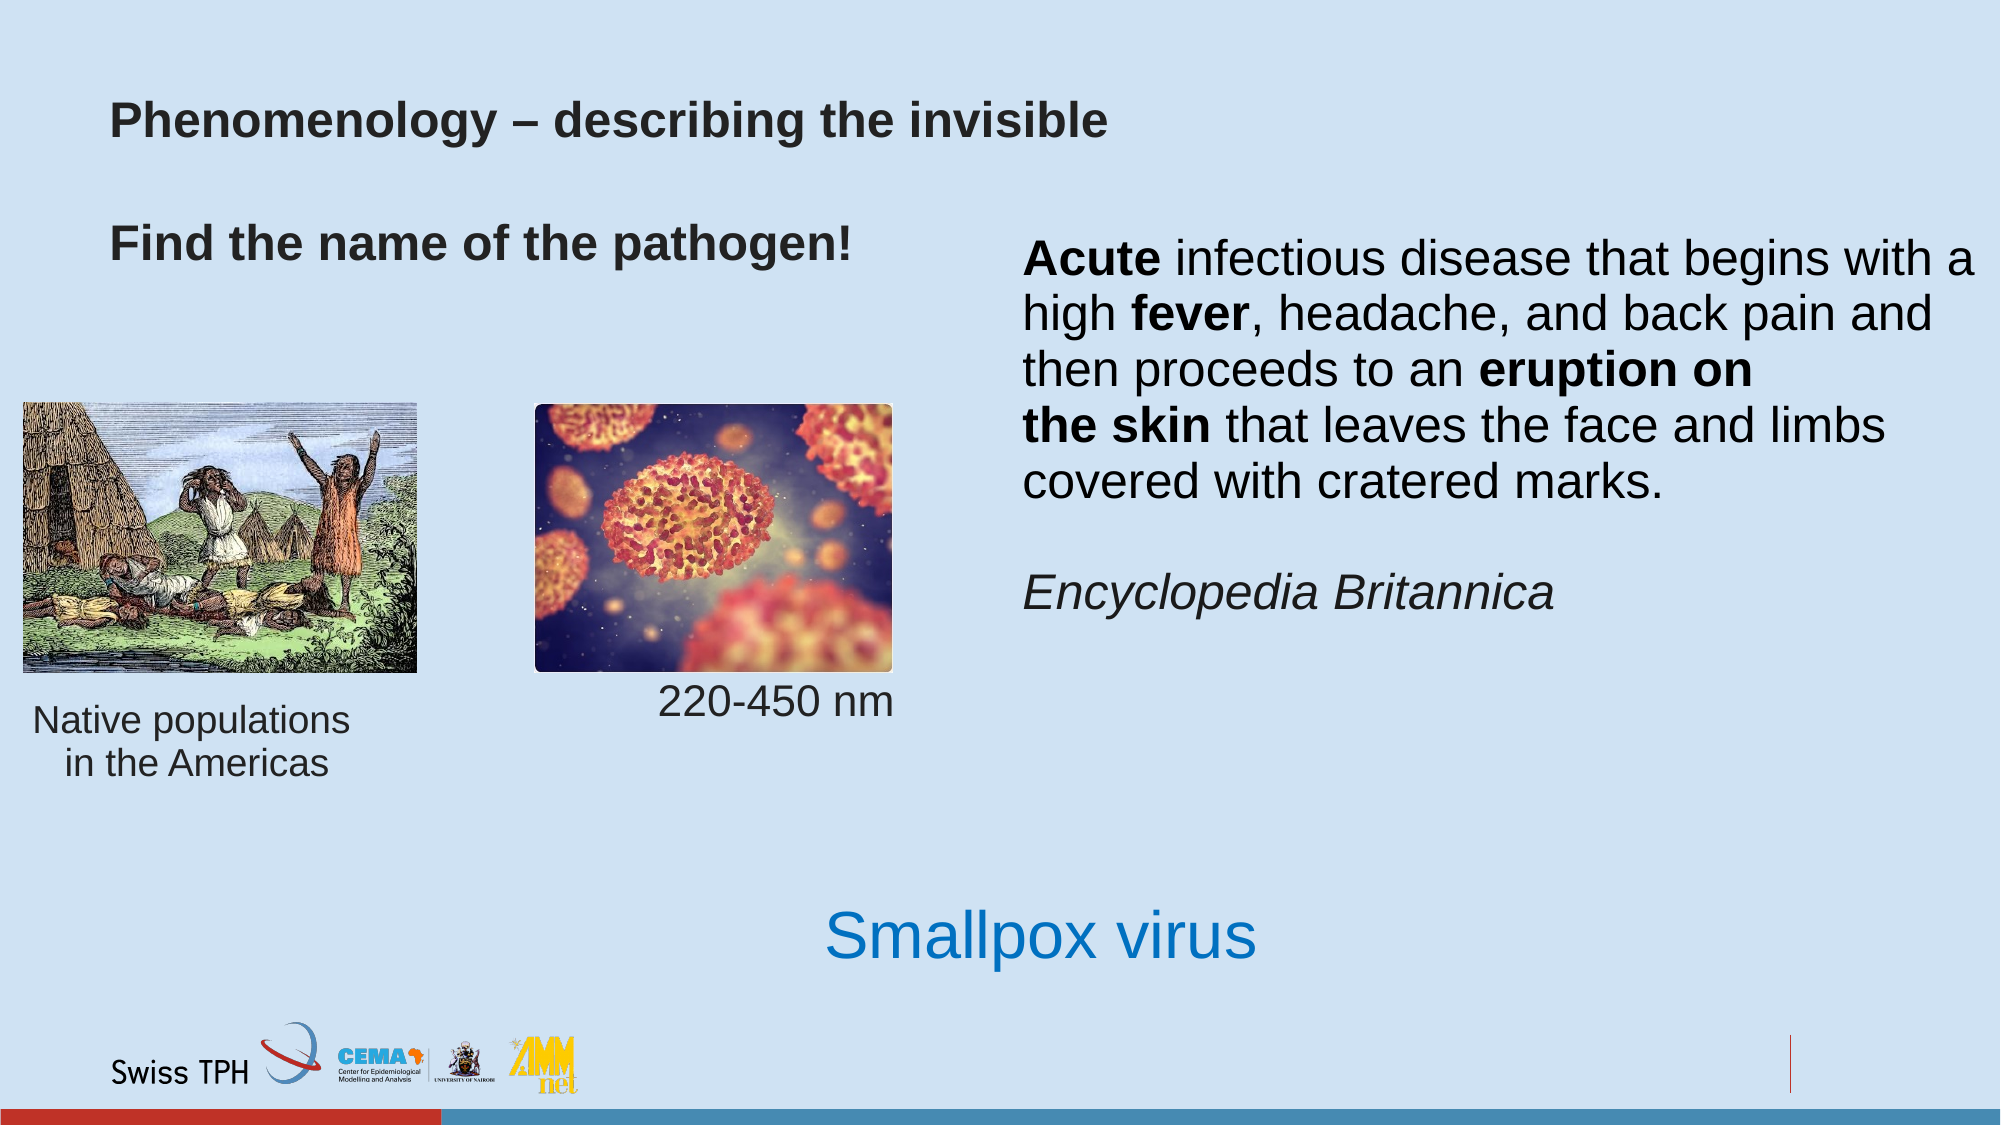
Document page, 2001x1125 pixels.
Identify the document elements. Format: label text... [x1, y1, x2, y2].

picture [23, 402, 417, 673]
text_box Acute infectious disease that begins with a high fever, headache, and back pain and then proceeds to an eruption on the skin that leaves the face and limbs covered with cratered marks. Encyclopedia Britannica [1002, 220, 2000, 636]
picture [502, 1024, 584, 1107]
picture [112, 1022, 495, 1089]
text_box Smallpox virus [779, 889, 1303, 985]
text_box Native populations in the Americas [0, 688, 394, 755]
list Find the name of the pathogen! [109, 200, 1890, 272]
text_box 220-450 nm [637, 666, 922, 730]
title Phenomenology – describing the invisible [109, 60, 1890, 183]
picture [533, 403, 893, 673]
